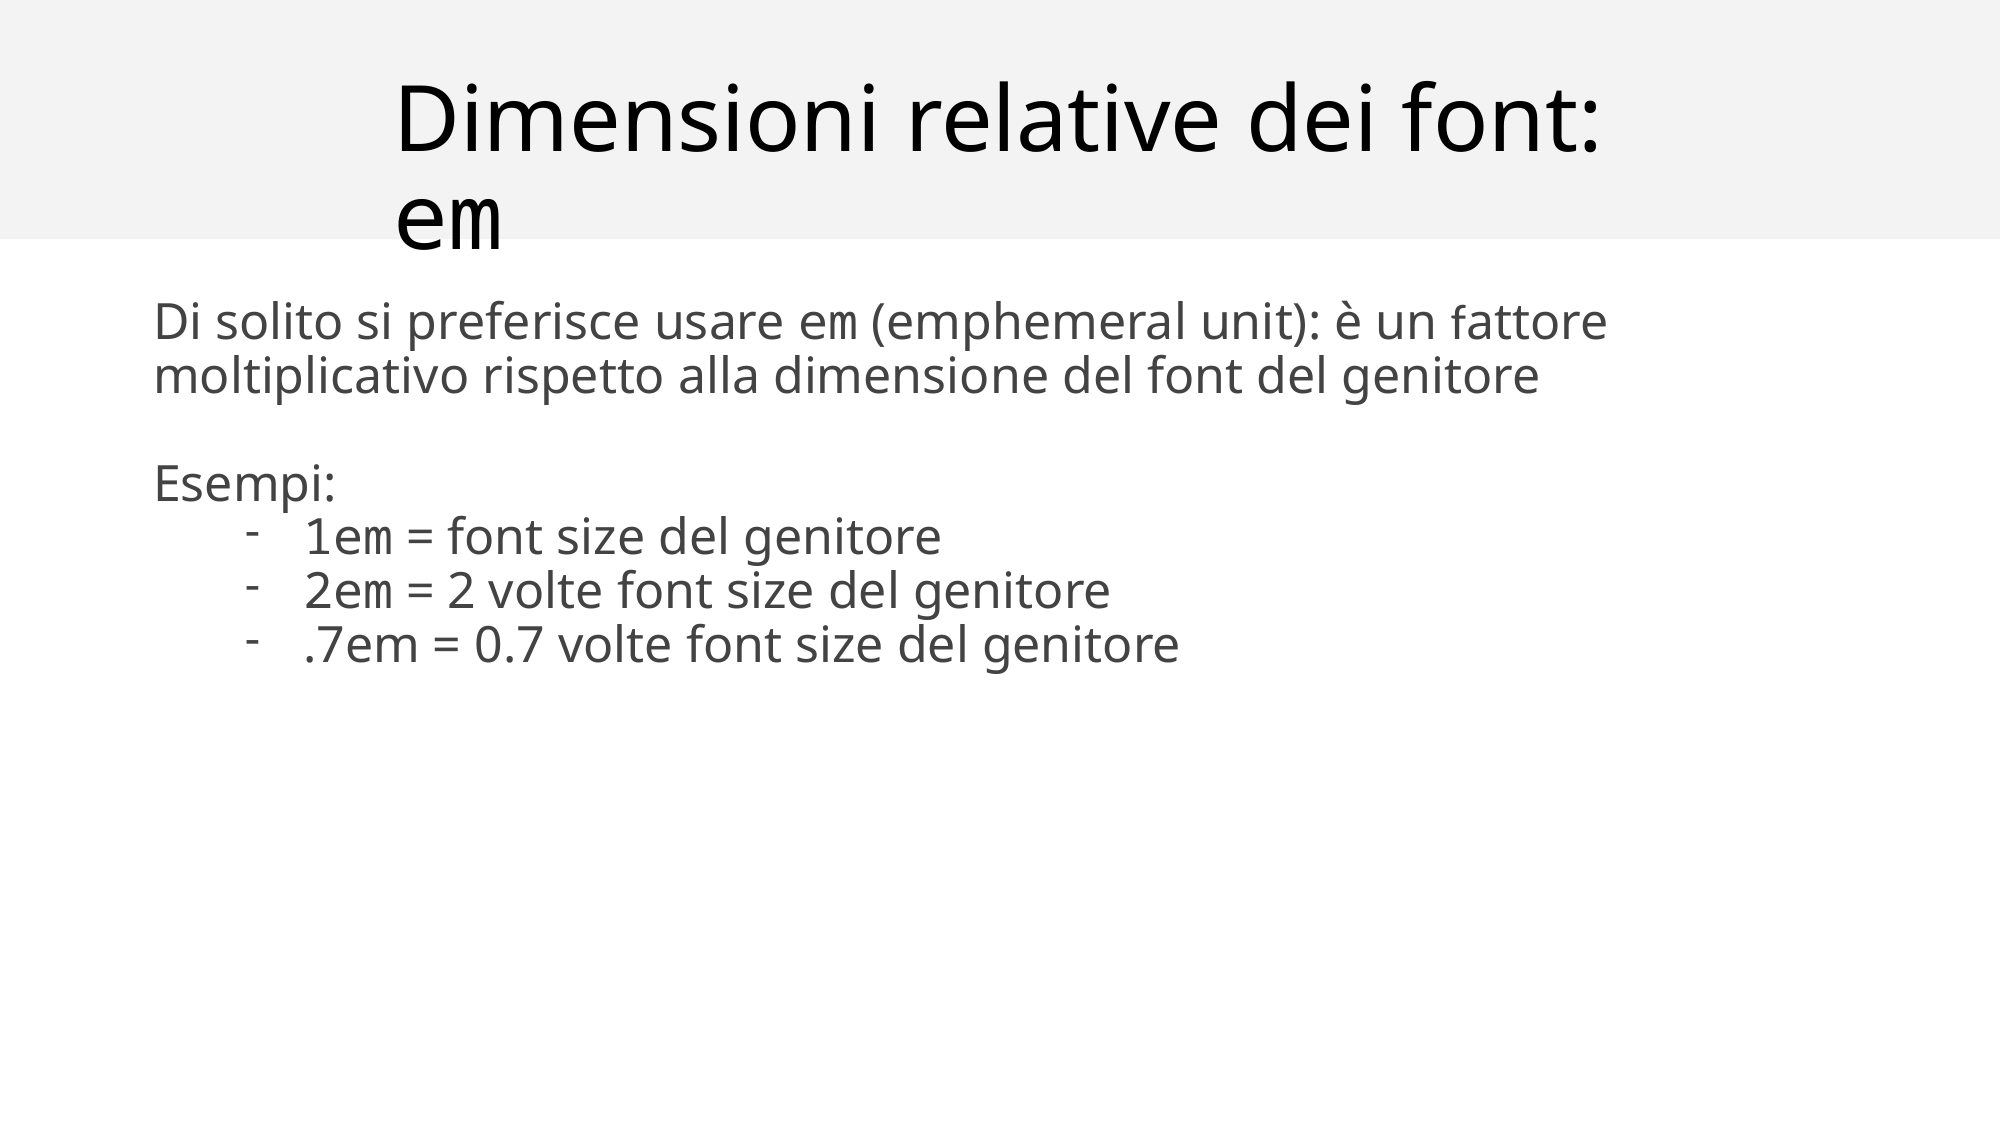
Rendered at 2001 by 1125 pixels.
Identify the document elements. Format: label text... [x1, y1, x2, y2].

title Dimensioni relative dei font: em [378, 56, 1622, 183]
list Di solito si preferisce usare em (emphemeral unit): è un fattore moltiplicativo rispetto alla dimensione del font del genitore Esempi: 1em = font size del genitore 2em = 2 volte font size del genitore .7em = 0.7 volte font size del genitore [138, 280, 1858, 1027]
